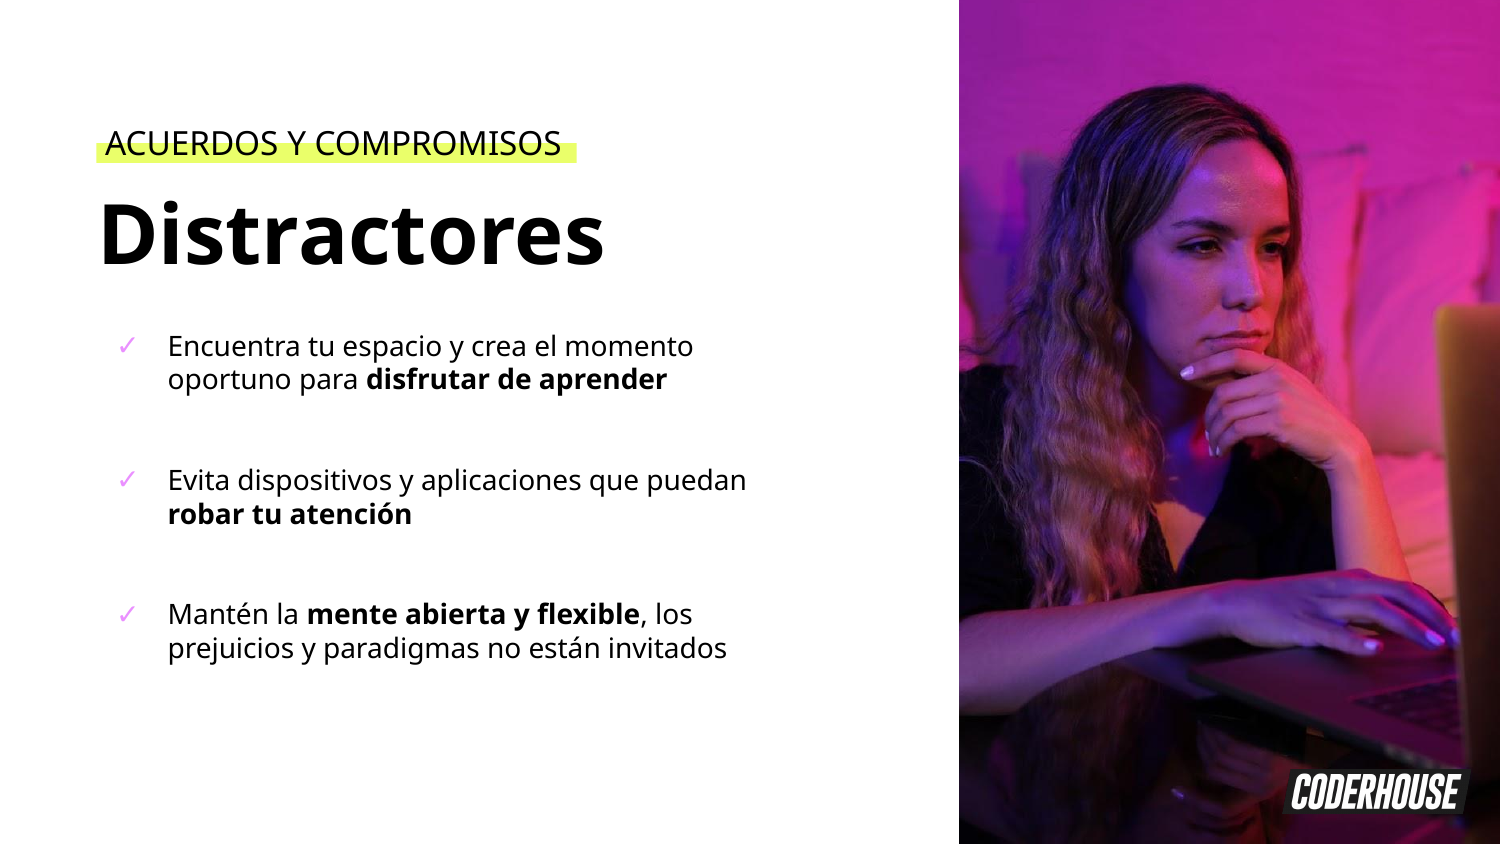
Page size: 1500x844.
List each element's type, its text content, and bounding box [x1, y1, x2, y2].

text_box Distractores [82, 177, 953, 298]
text_box ACUERDOS Y COMPROMISOS [90, 107, 866, 178]
picture [958, 0, 1500, 844]
text_box Encuentra tu espacio y crea el momento oportuno para disfrutar de aprender Evita dispositivos y aplicaciones que puedan robar tu atención Mantén la mente abierta y flexible, los prejuicios y paradigmas no están invitados [77, 312, 787, 680]
